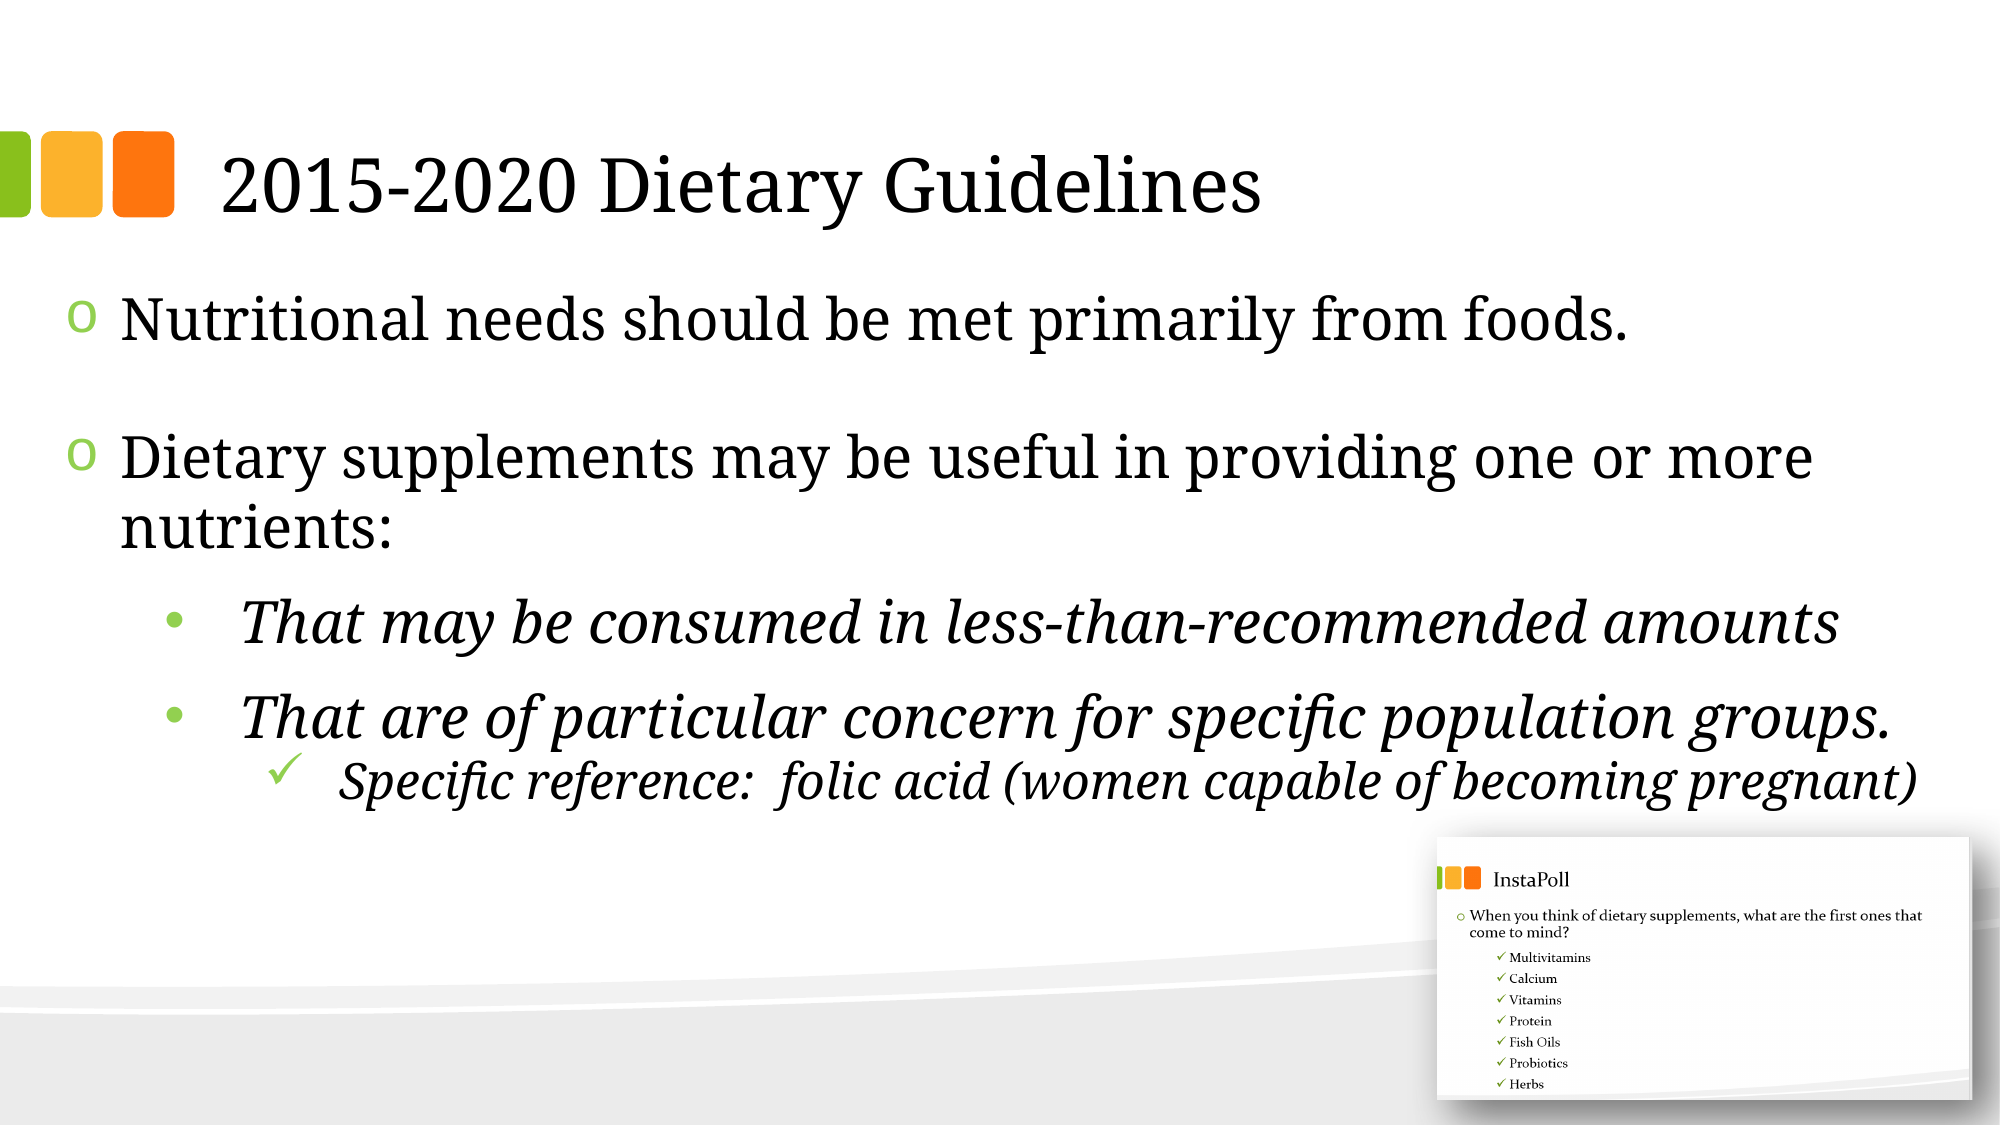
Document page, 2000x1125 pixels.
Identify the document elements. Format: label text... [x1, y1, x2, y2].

picture [1436, 837, 1973, 1101]
text_box Nutritional needs should be met primarily from foods. [49, 275, 1888, 360]
text_box Dietary supplements may be useful in providing one or more nutrients: That may be consumed in less-than-recommended amounts That are of particular concern for specific population groups. Specific reference: folic acid (women capable of becoming pregnant) [49, 412, 1938, 888]
title 2015-2020 Dietary Guidelines [199, 24, 1938, 238]
